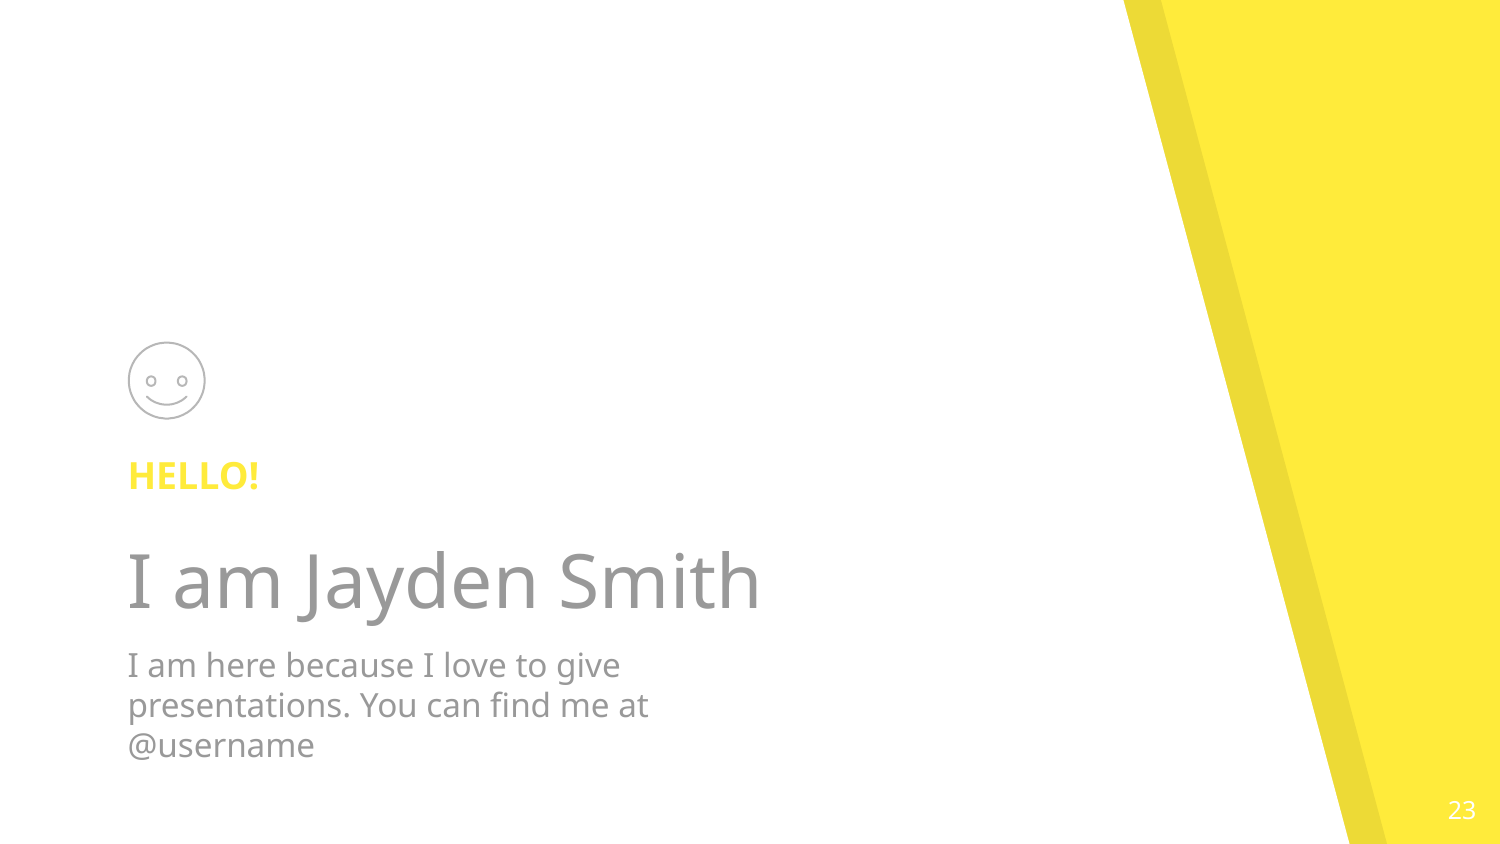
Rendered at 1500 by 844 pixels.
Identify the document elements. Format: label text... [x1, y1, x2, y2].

subtitle I am Jayden Smith [112, 519, 856, 629]
title HELLO! [112, 322, 856, 513]
list I am here because I love to give presentations. You can find me at @username [112, 629, 856, 795]
slide_number 23 [1401, 779, 1492, 844]
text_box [128, 342, 205, 419]
